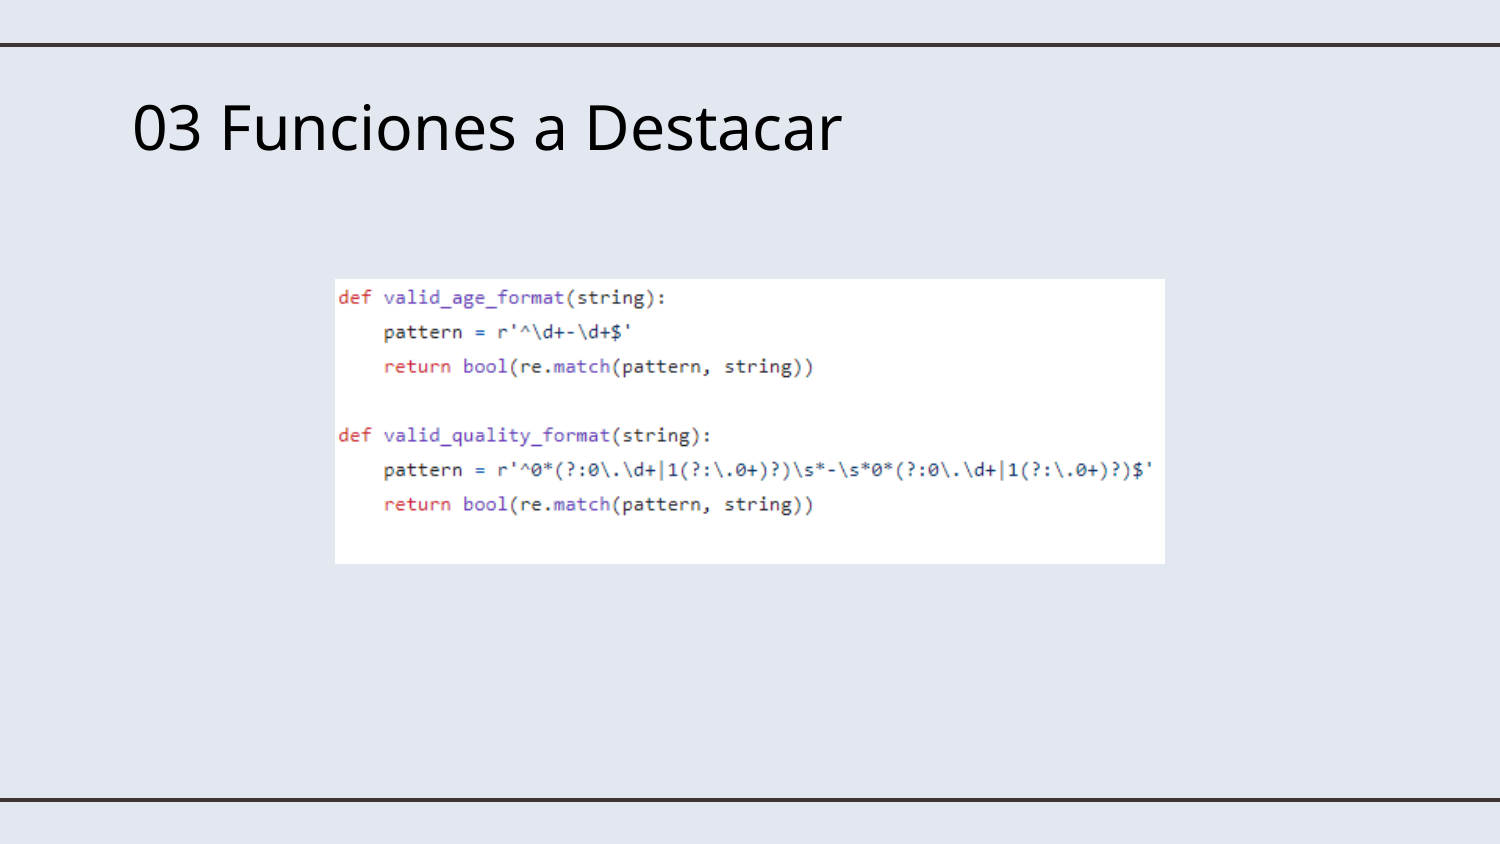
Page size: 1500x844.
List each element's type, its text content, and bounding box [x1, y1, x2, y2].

picture [334, 279, 1166, 565]
text_box [136, 188, 1017, 311]
title 03 Funciones a Destacar [116, 72, 1311, 615]
